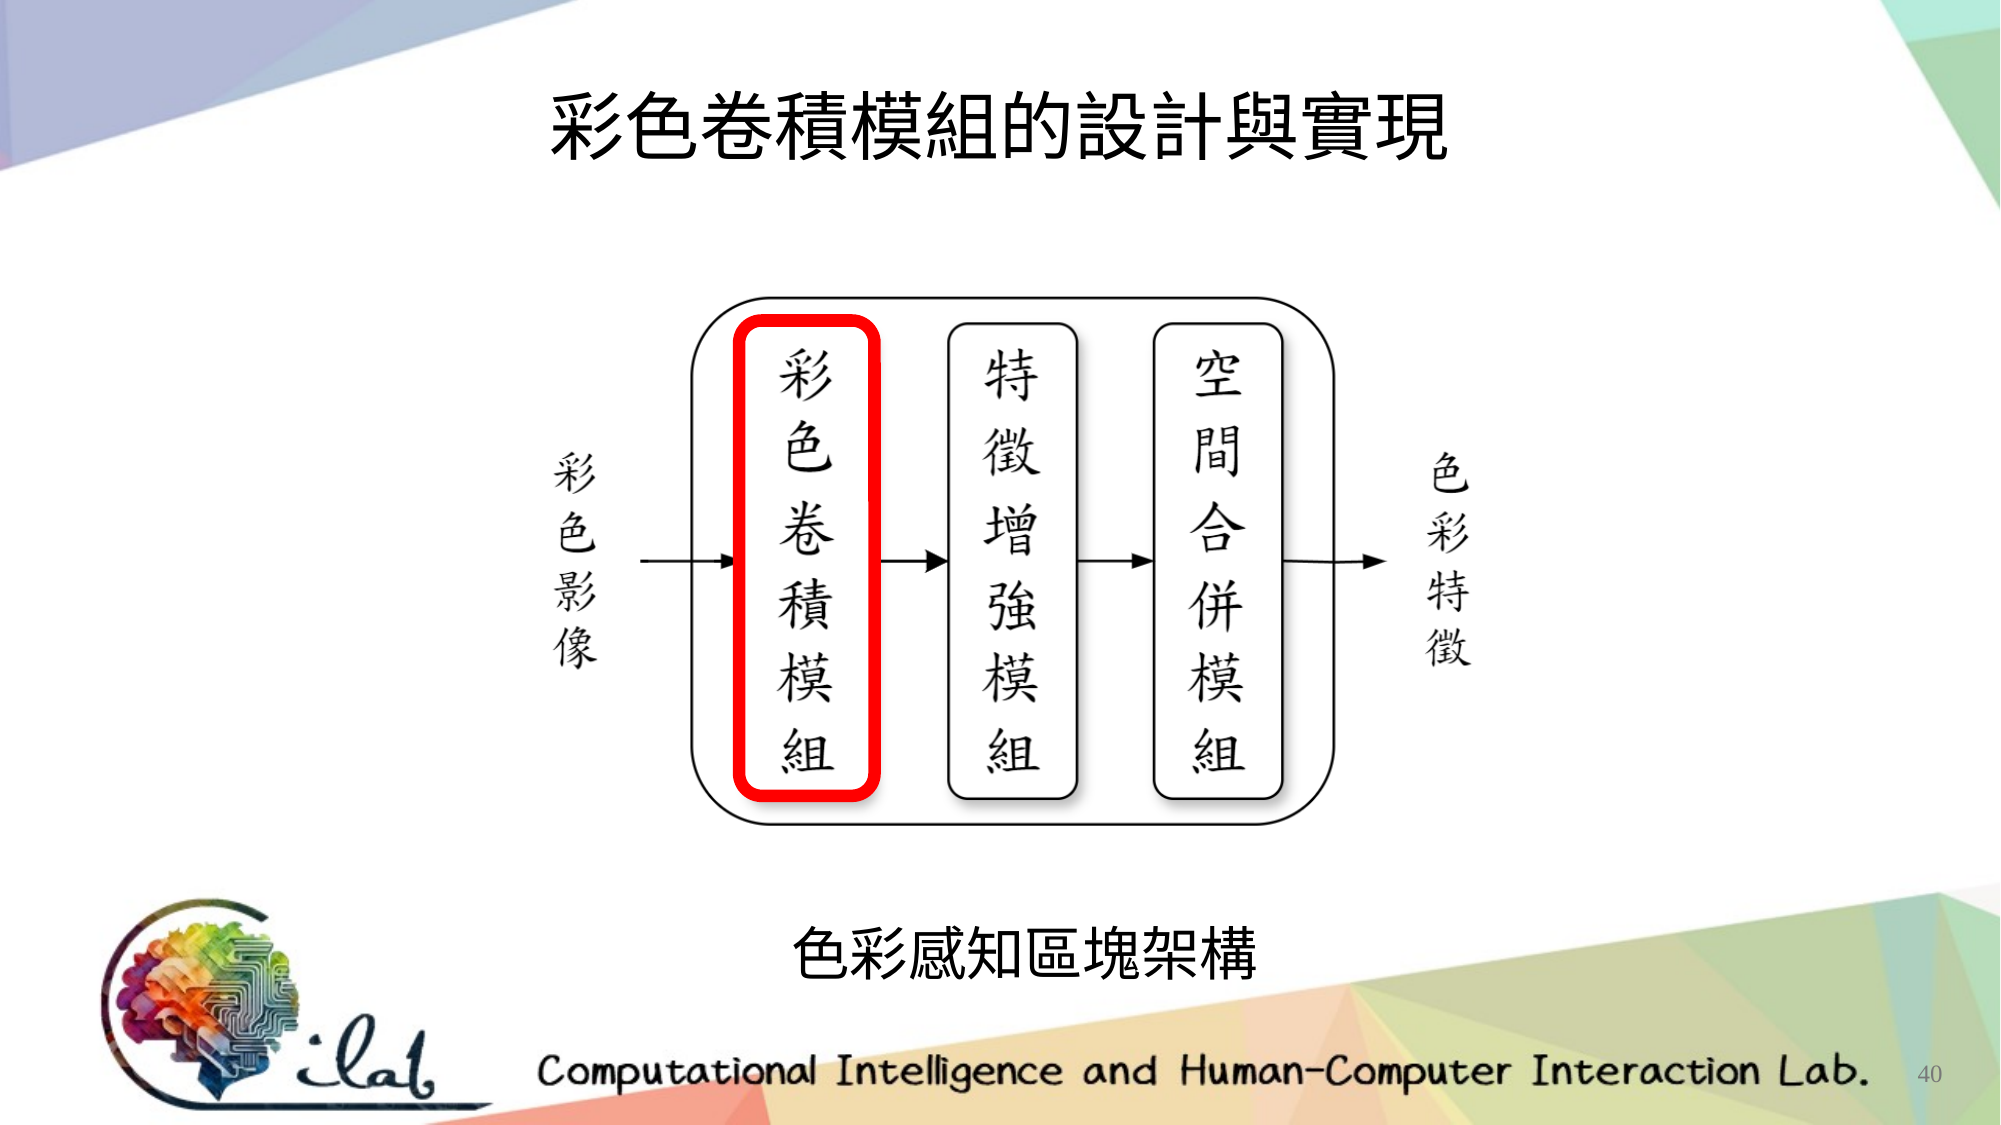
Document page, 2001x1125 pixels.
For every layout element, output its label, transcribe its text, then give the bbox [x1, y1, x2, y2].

text_box 彩色卷積模組的設計與實現 [535, 71, 1465, 177]
text_box 色彩感知區塊架構 [776, 909, 1308, 995]
picture [0, 0, 2001, 1125]
slide_number 40 [1507, 1042, 1958, 1103]
